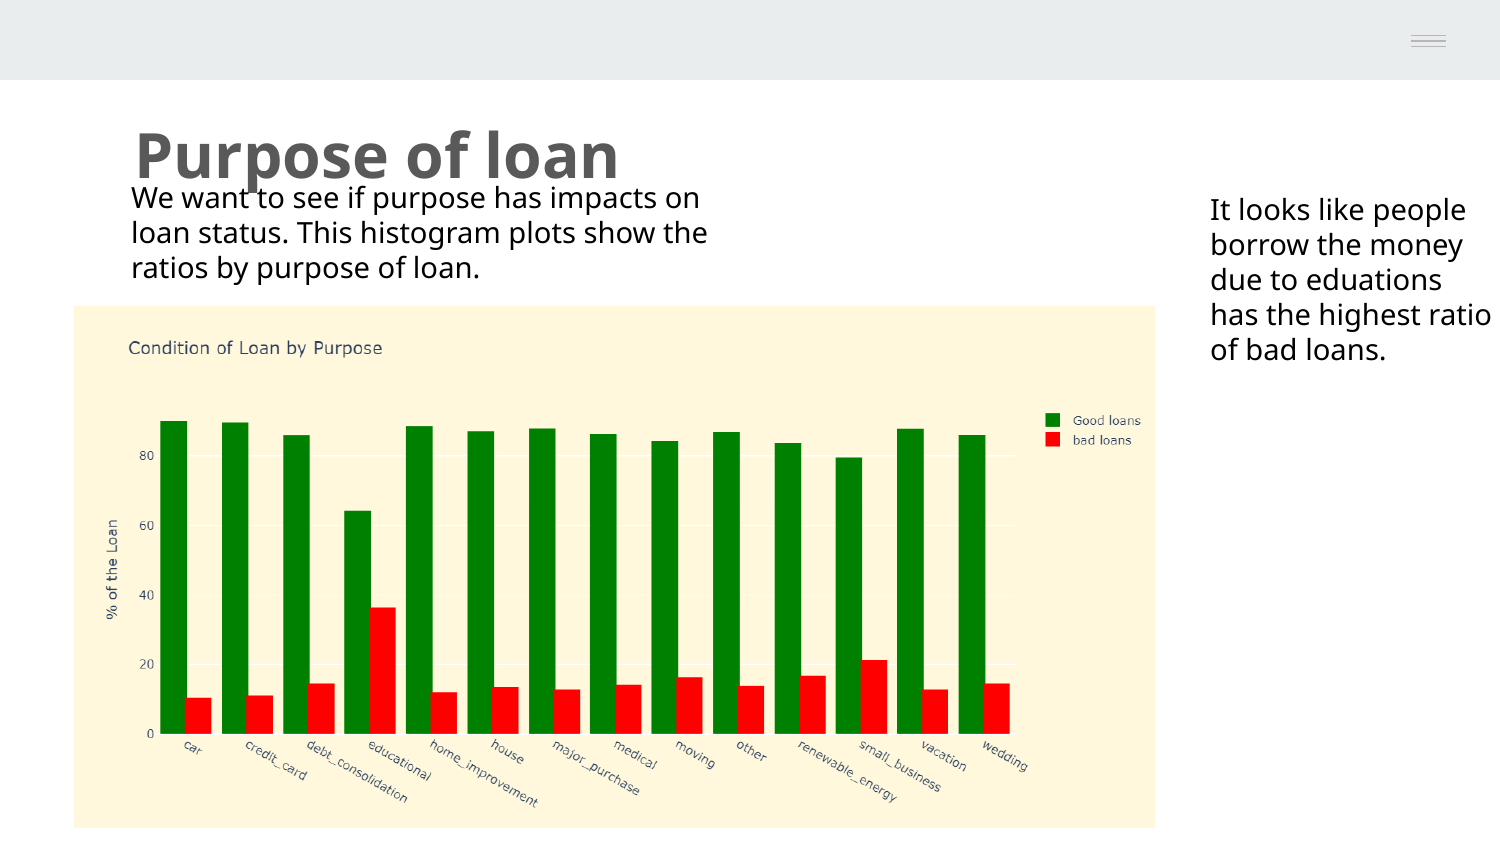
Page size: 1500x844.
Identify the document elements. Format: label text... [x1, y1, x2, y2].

text_box We want to see if purpose has impacts on loan status. This histogram plots show the ratios by purpose of loan. [116, 164, 765, 282]
list Purpose of loan [119, 90, 1381, 260]
text_box It looks like people borrow the money due to eduations has the highest ratio of bad loans. [1195, 176, 1500, 541]
picture [72, 306, 1156, 829]
